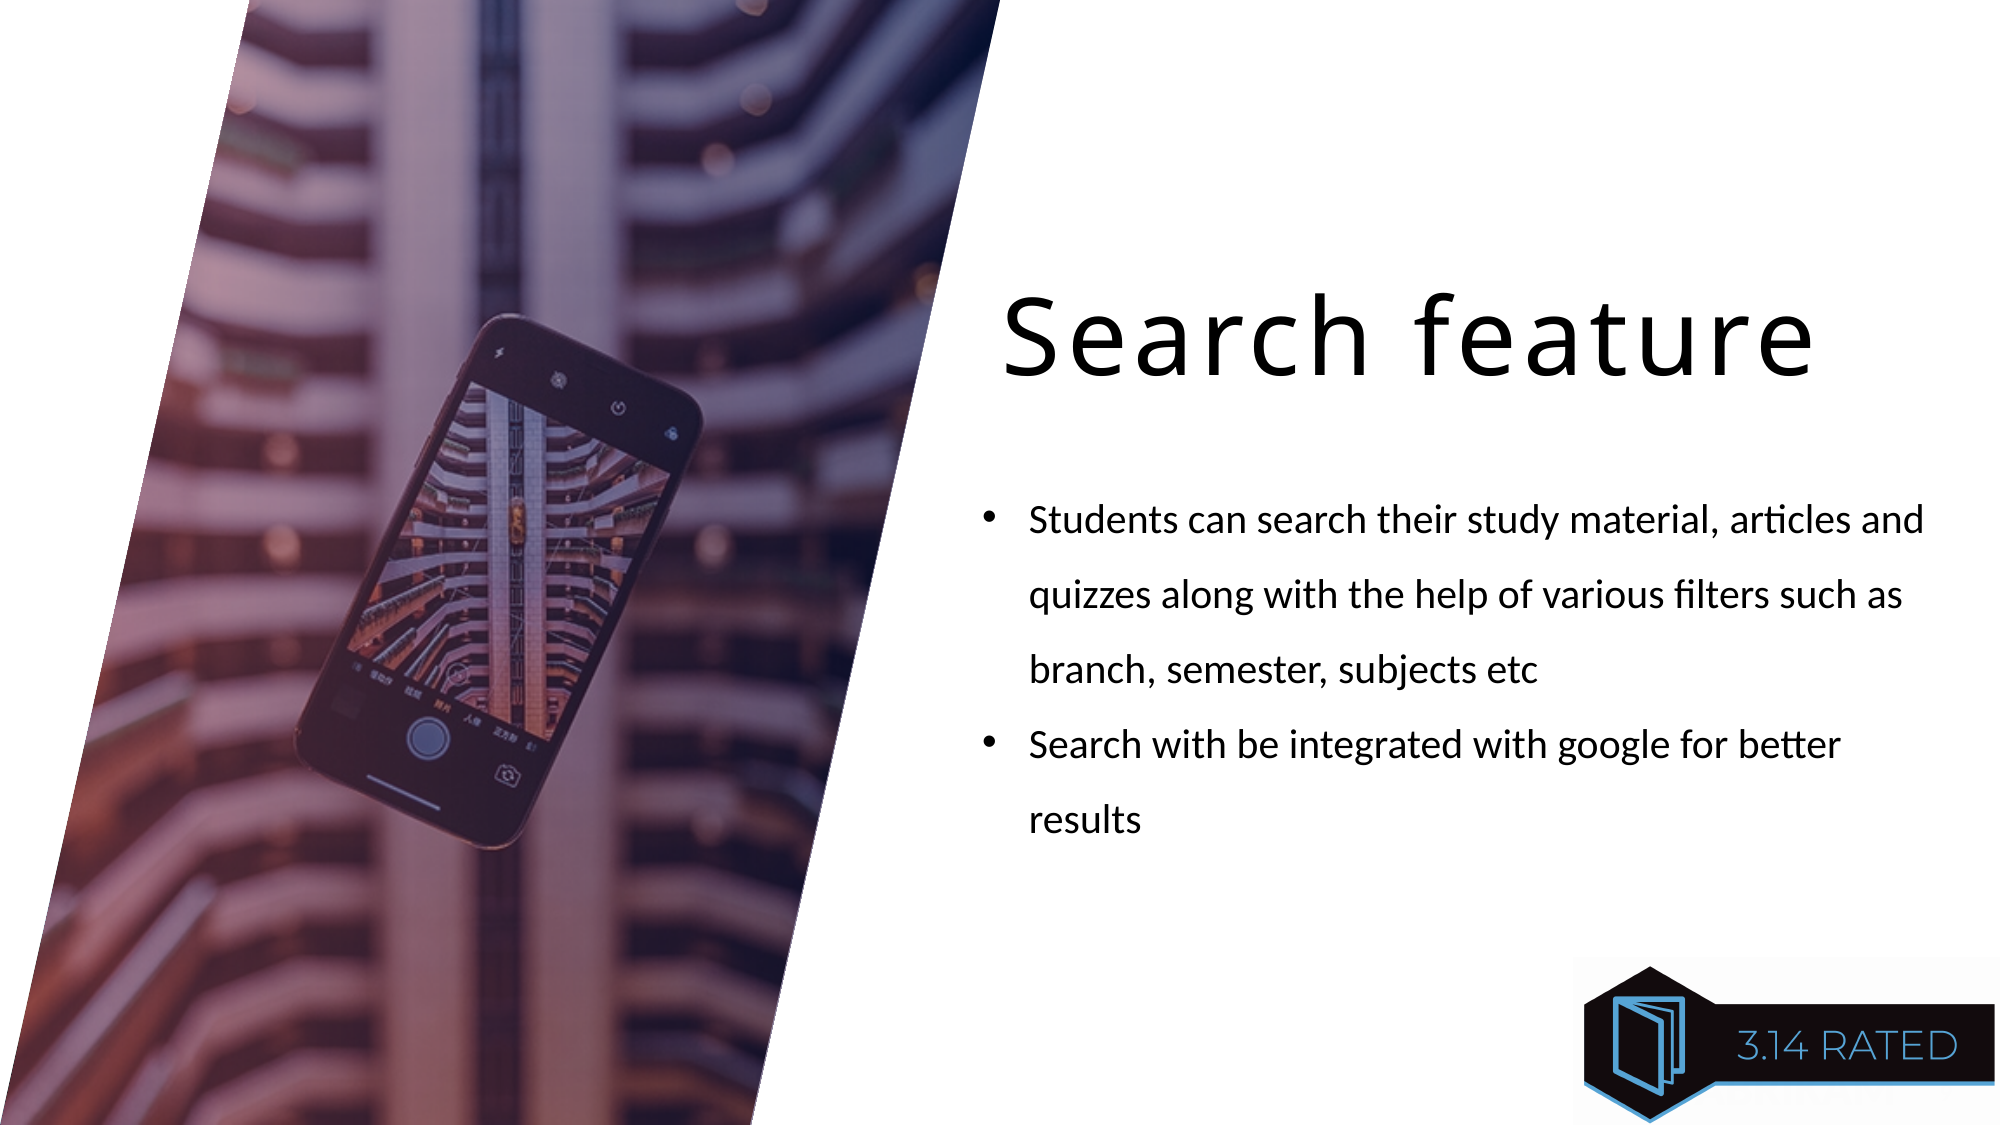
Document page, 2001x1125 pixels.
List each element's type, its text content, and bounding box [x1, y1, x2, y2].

text_box Students can search their study material, articles and quizzes along with the help of various filters such as branch, semester, subjects etc Search with be integrated with google for better results [1000, 458, 1968, 849]
picture [1573, 957, 2000, 1125]
title Search feature [1000, 196, 1849, 458]
picture [0, 0, 1000, 1125]
